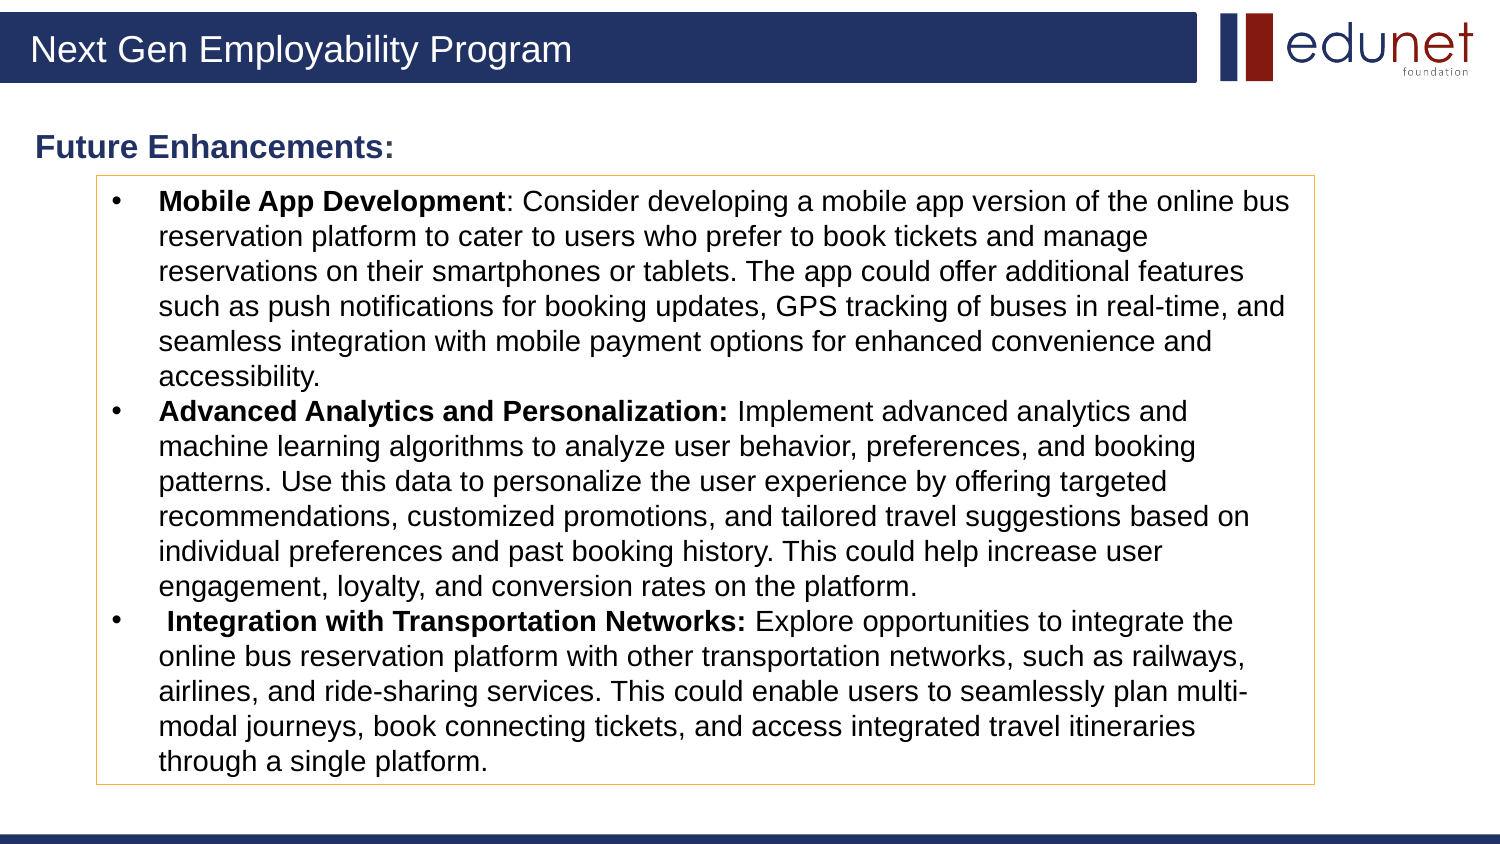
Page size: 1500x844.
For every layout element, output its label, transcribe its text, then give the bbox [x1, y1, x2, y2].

title Future Enhancements: [35, 118, 1417, 208]
text_box Mobile App Development: Consider developing a mobile app version of the online bus reservation platform to cater to users who prefer to book tickets and manage reservations on their smartphones or tablets. The app could offer additional features such as push notifications for booking updates, GPS tracking of buses in real-time, and seamless integration with mobile payment options for enhanced convenience and accessibility. Advanced Analytics and Personalization: Implement advanced analytics and machine learning algorithms to analyze user behavior, preferences, and booking patterns. Use this data to personalize the user experience by offering targeted recommendations, customized promotions, and tailored travel suggestions based on individual preferences and past booking history. This could help increase user engagement, loyalty, and conversion rates on the platform. Integration with Transportation Networks: Explore opportunities to integrate the online bus reservation platform with other transportation networks, such as railways, airlines, and ride-sharing services. This could enable users to seamlessly plan multi-modal journeys, book connecting tickets, and access integrated travel itineraries through a single platform. [96, 175, 1315, 785]
picture [1279, 14, 1482, 83]
